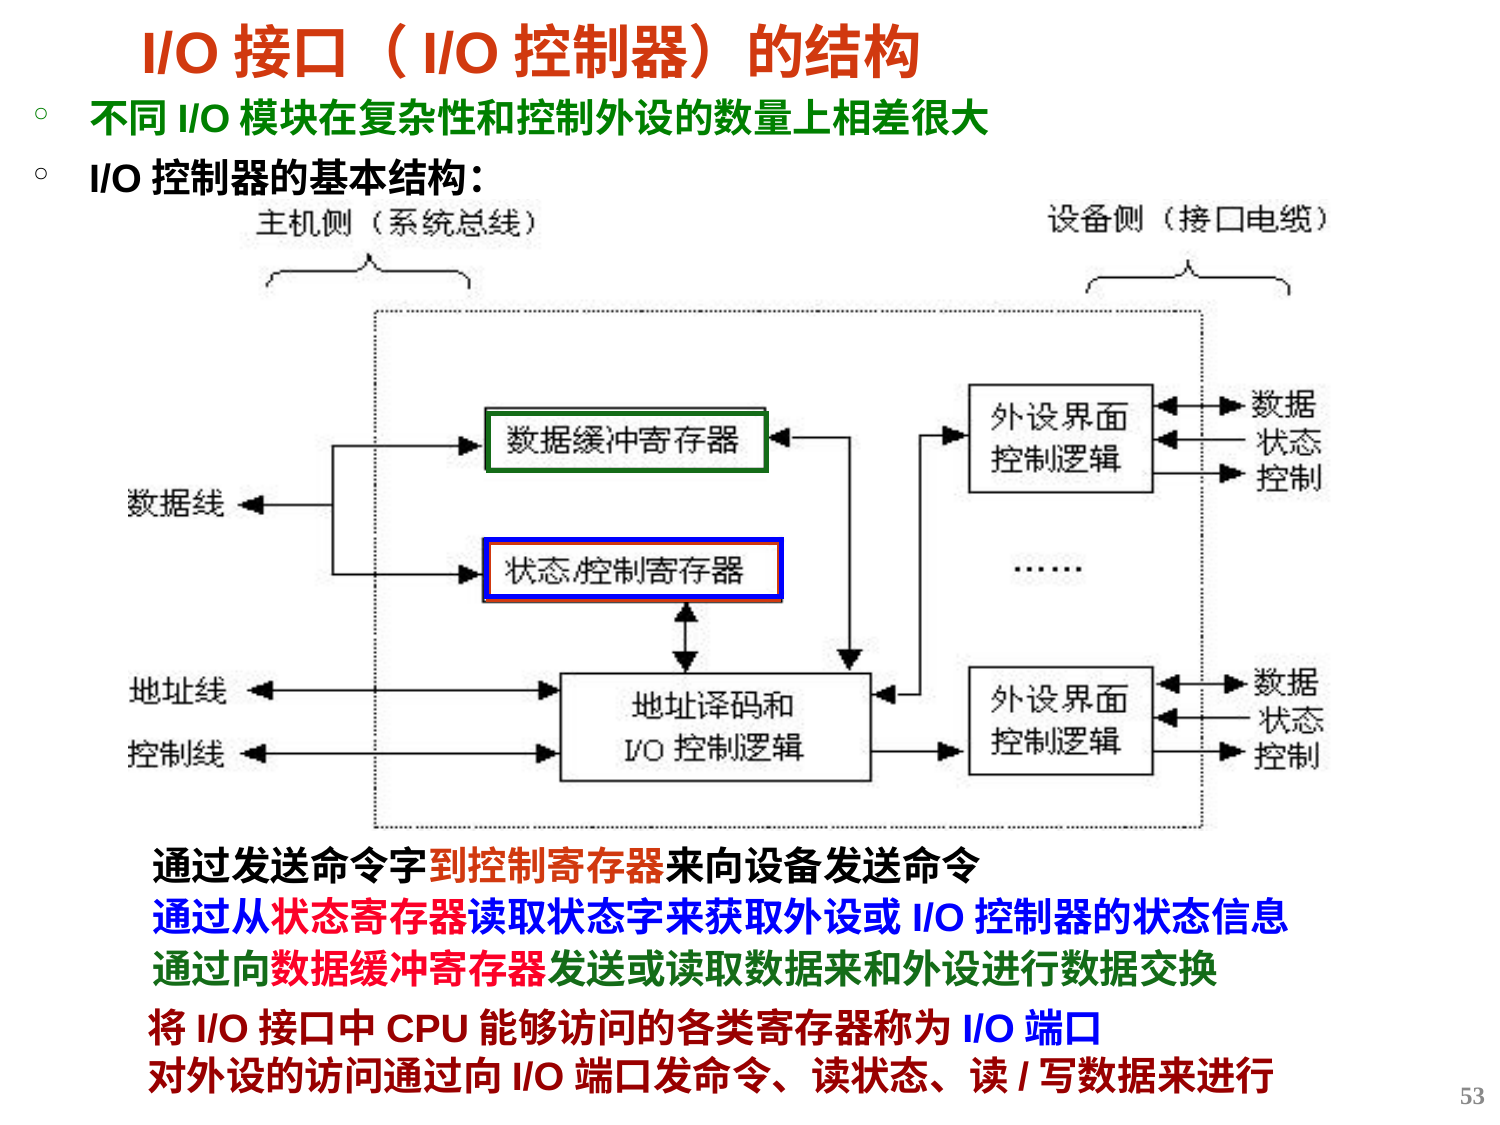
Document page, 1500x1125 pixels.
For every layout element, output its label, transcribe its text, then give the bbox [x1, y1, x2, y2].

slide_number 53 [1162, 1064, 1500, 1125]
text_box 将I/O接口中CPU能够访问的各类寄存器称为I/O端口 对外设的访问通过向I/O端口发命令、读状态、读/写数据来进行 [132, 995, 1323, 1106]
title I/O接口（I/O控制器）的结构 [131, 21, 1107, 83]
list 不同I/O模块在复杂性和控制外设的数量上相差很大 I/O控制器的基本结构： [22, 83, 1485, 208]
picture [128, 199, 1380, 831]
text_box 通过发送命令字到控制寄存器来向设备发送命令 通过从状态寄存器读取状态字来获取外设或I/O控制器的状态信息 通过向数据缓冲寄存器发送或读取数据来和外设进行数据交换 [137, 833, 1393, 999]
